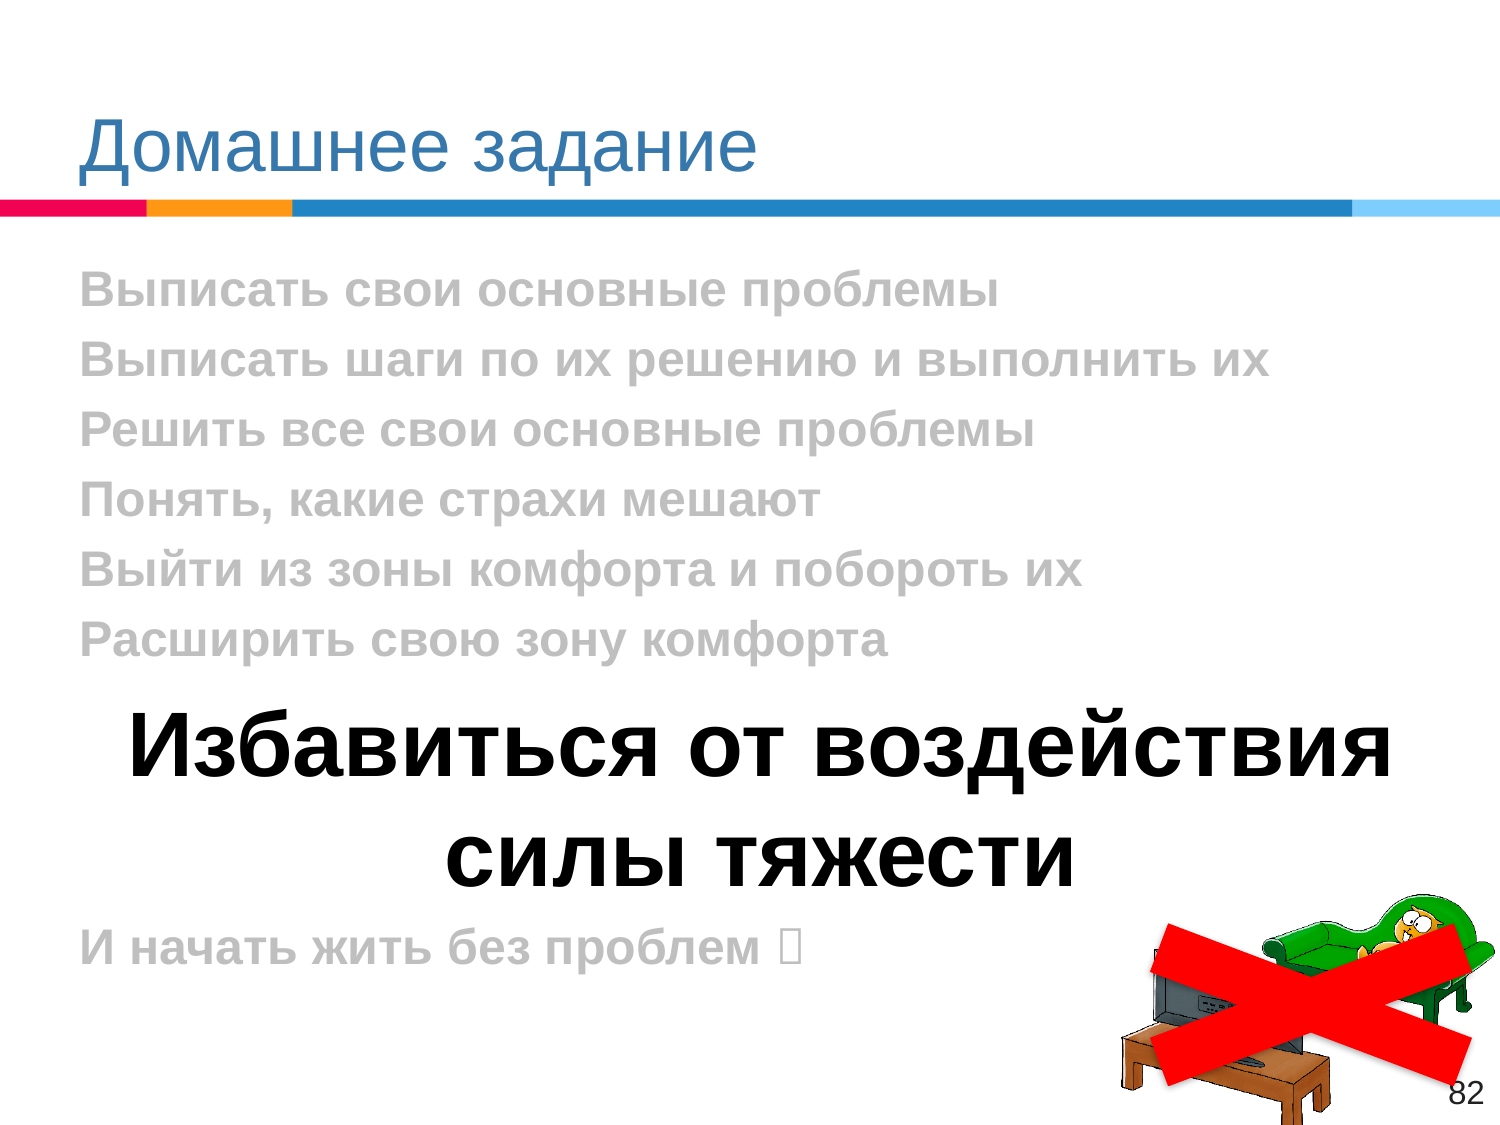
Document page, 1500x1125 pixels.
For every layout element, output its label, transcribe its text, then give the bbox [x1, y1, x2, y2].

picture [1121, 894, 1500, 1125]
list Выписать свои основные проблемы Выписать шаги по их решению и выполнить их Решить все свои основные проблемы Понять, какие страхи мешают Выйти из зоны комфорта и побороть их Расширить свою зону комфорта Избавиться от воздействия силы тяжести И начать жить без проблем  [64, 231, 1459, 1000]
title Домашнее задание [64, 6, 1316, 195]
